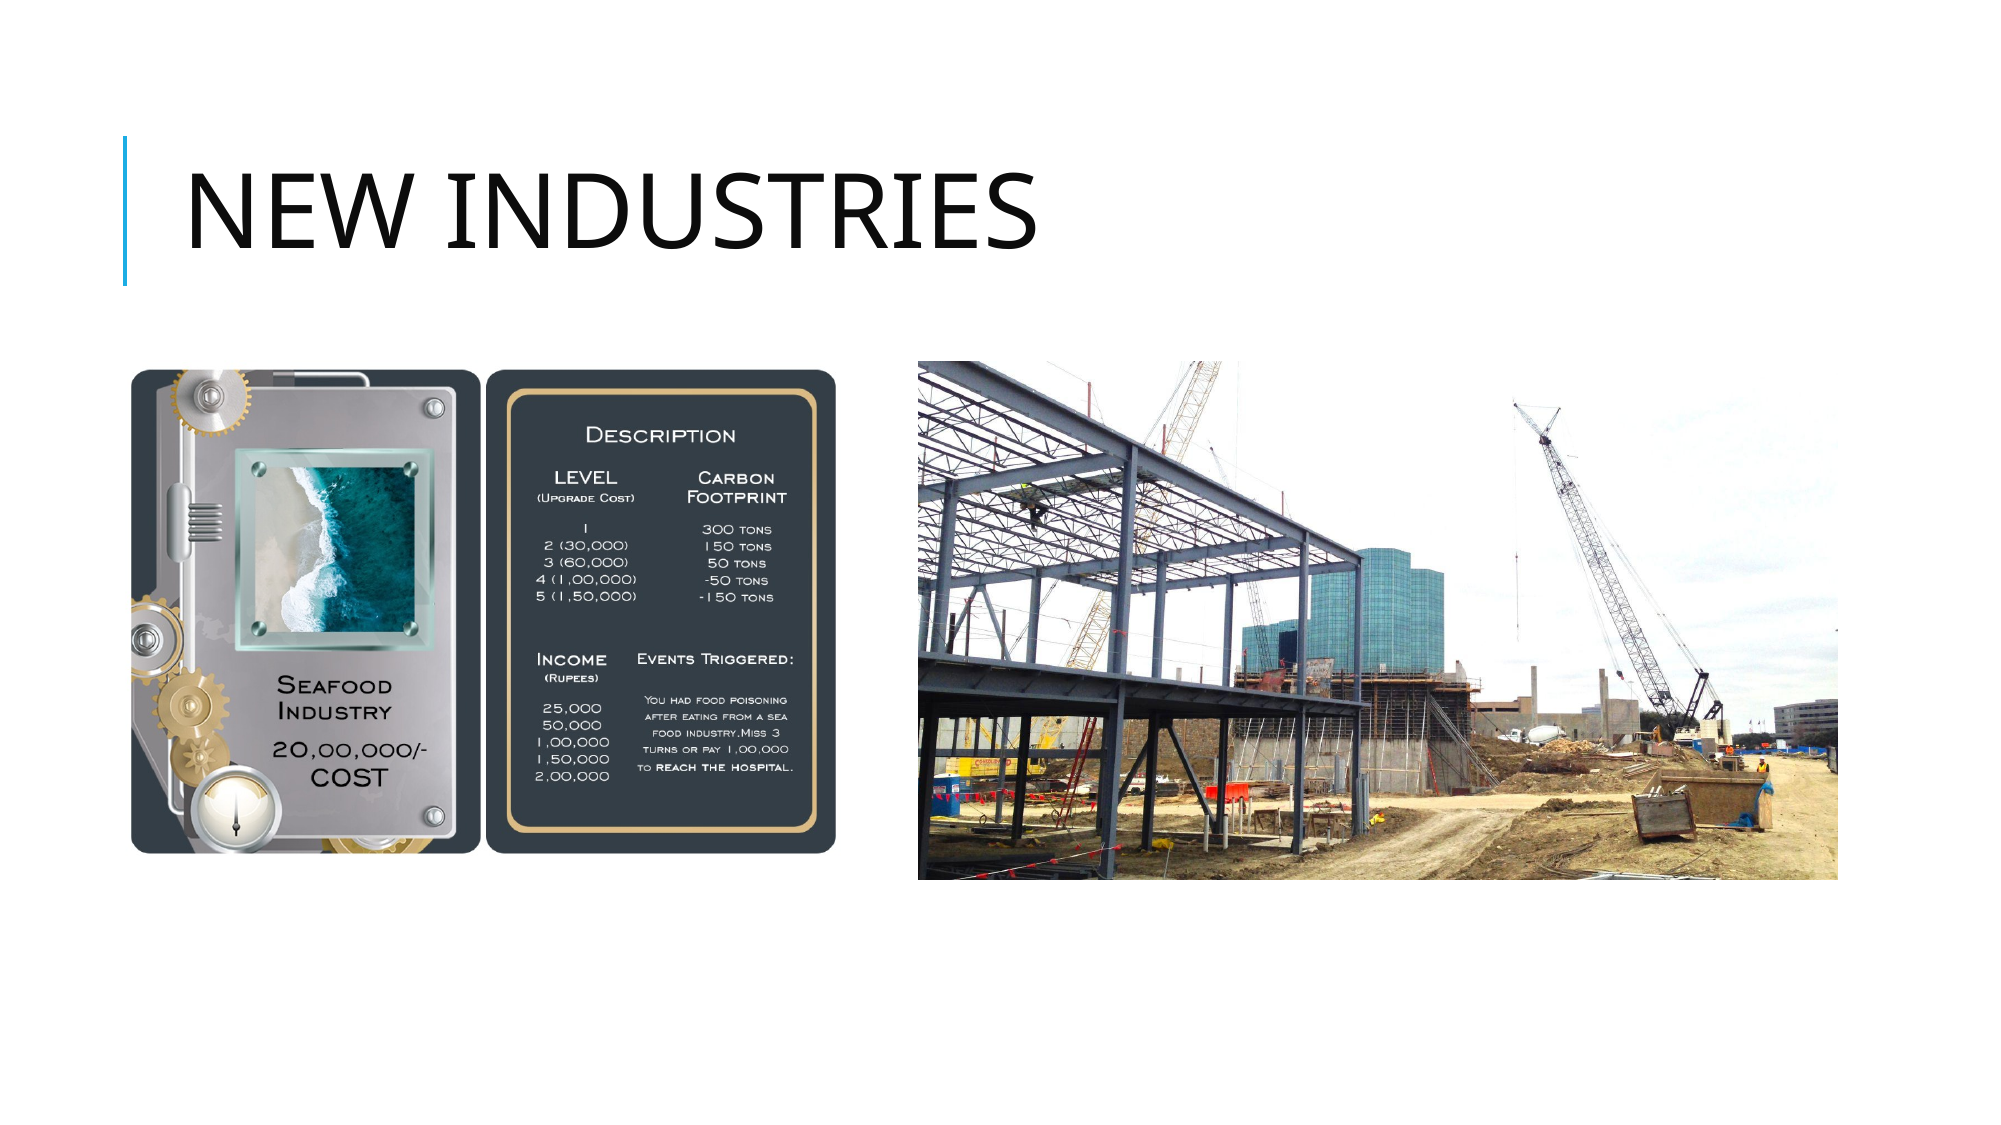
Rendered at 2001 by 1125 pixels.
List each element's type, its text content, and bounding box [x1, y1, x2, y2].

title NEW INDUSTRIES [168, 96, 1763, 342]
picture [36, 316, 1838, 904]
